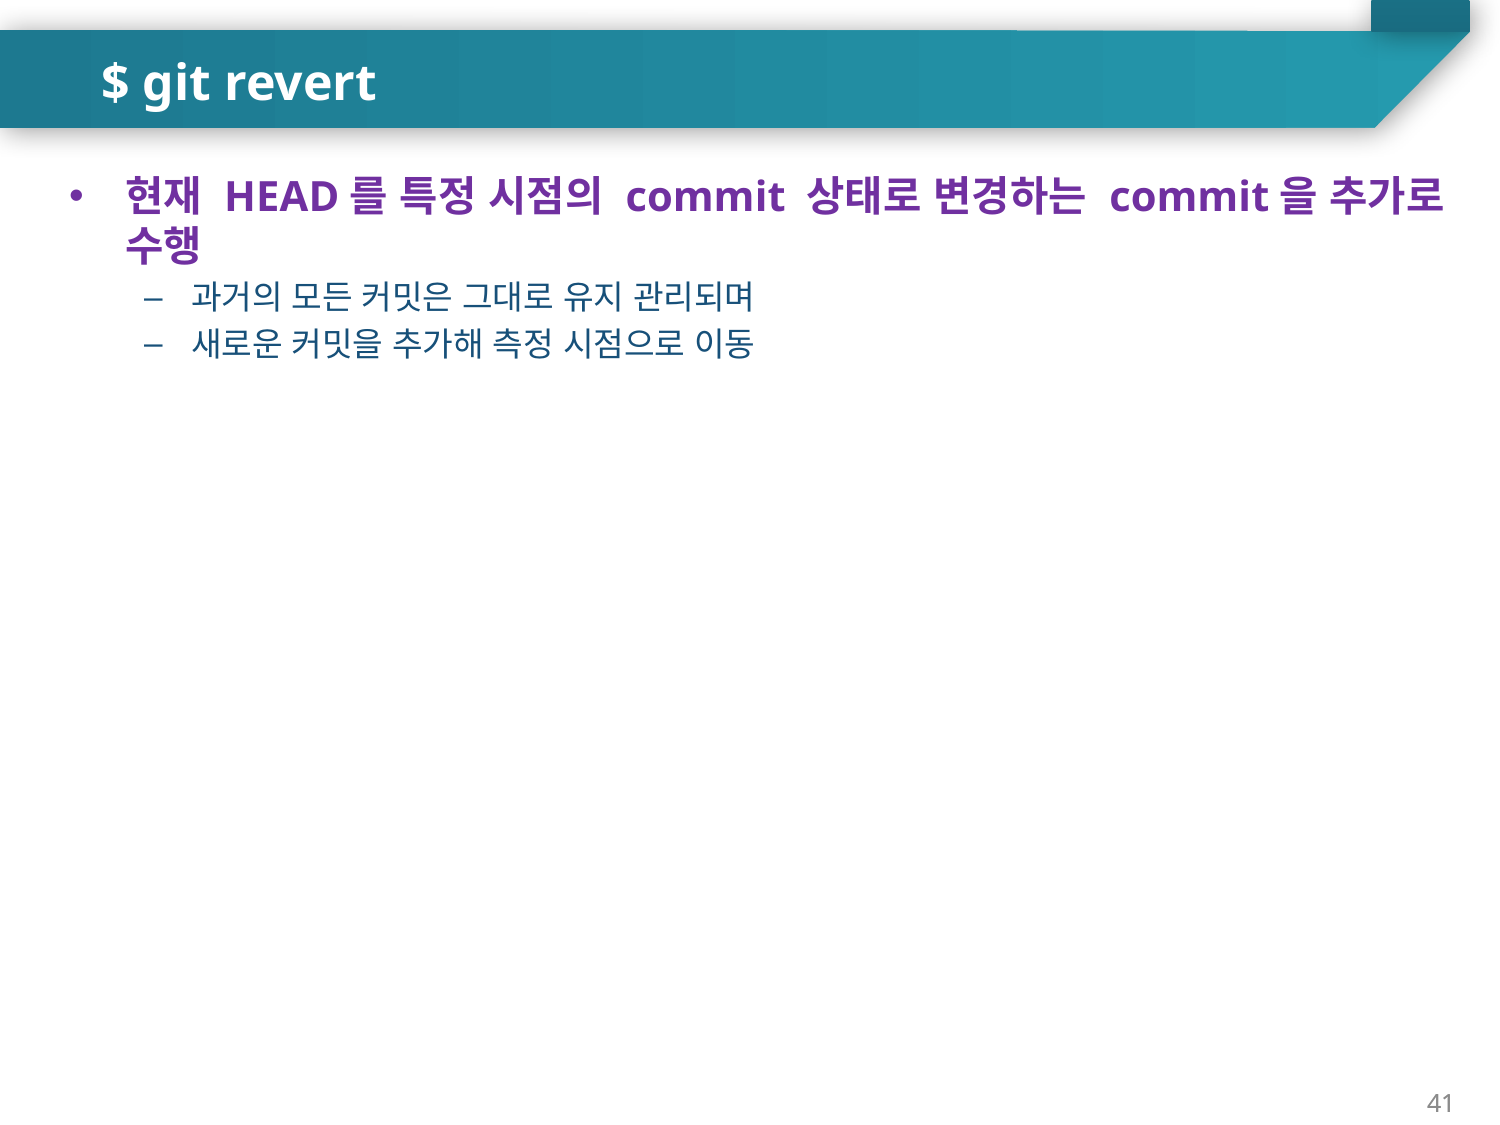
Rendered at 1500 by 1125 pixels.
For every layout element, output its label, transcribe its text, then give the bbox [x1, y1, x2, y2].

list 현재 HEAD를 특정 시점의 commit 상태로 변경하는 commit을 추가로 수행 과거의 모든 커밋은 그대로 유지 관리되며 새로운 커밋을 추가해 측정 시점으로 이동 [54, 162, 1461, 1058]
list $ git revert [101, 50, 1306, 118]
slide_number 41 [1120, 1084, 1471, 1124]
